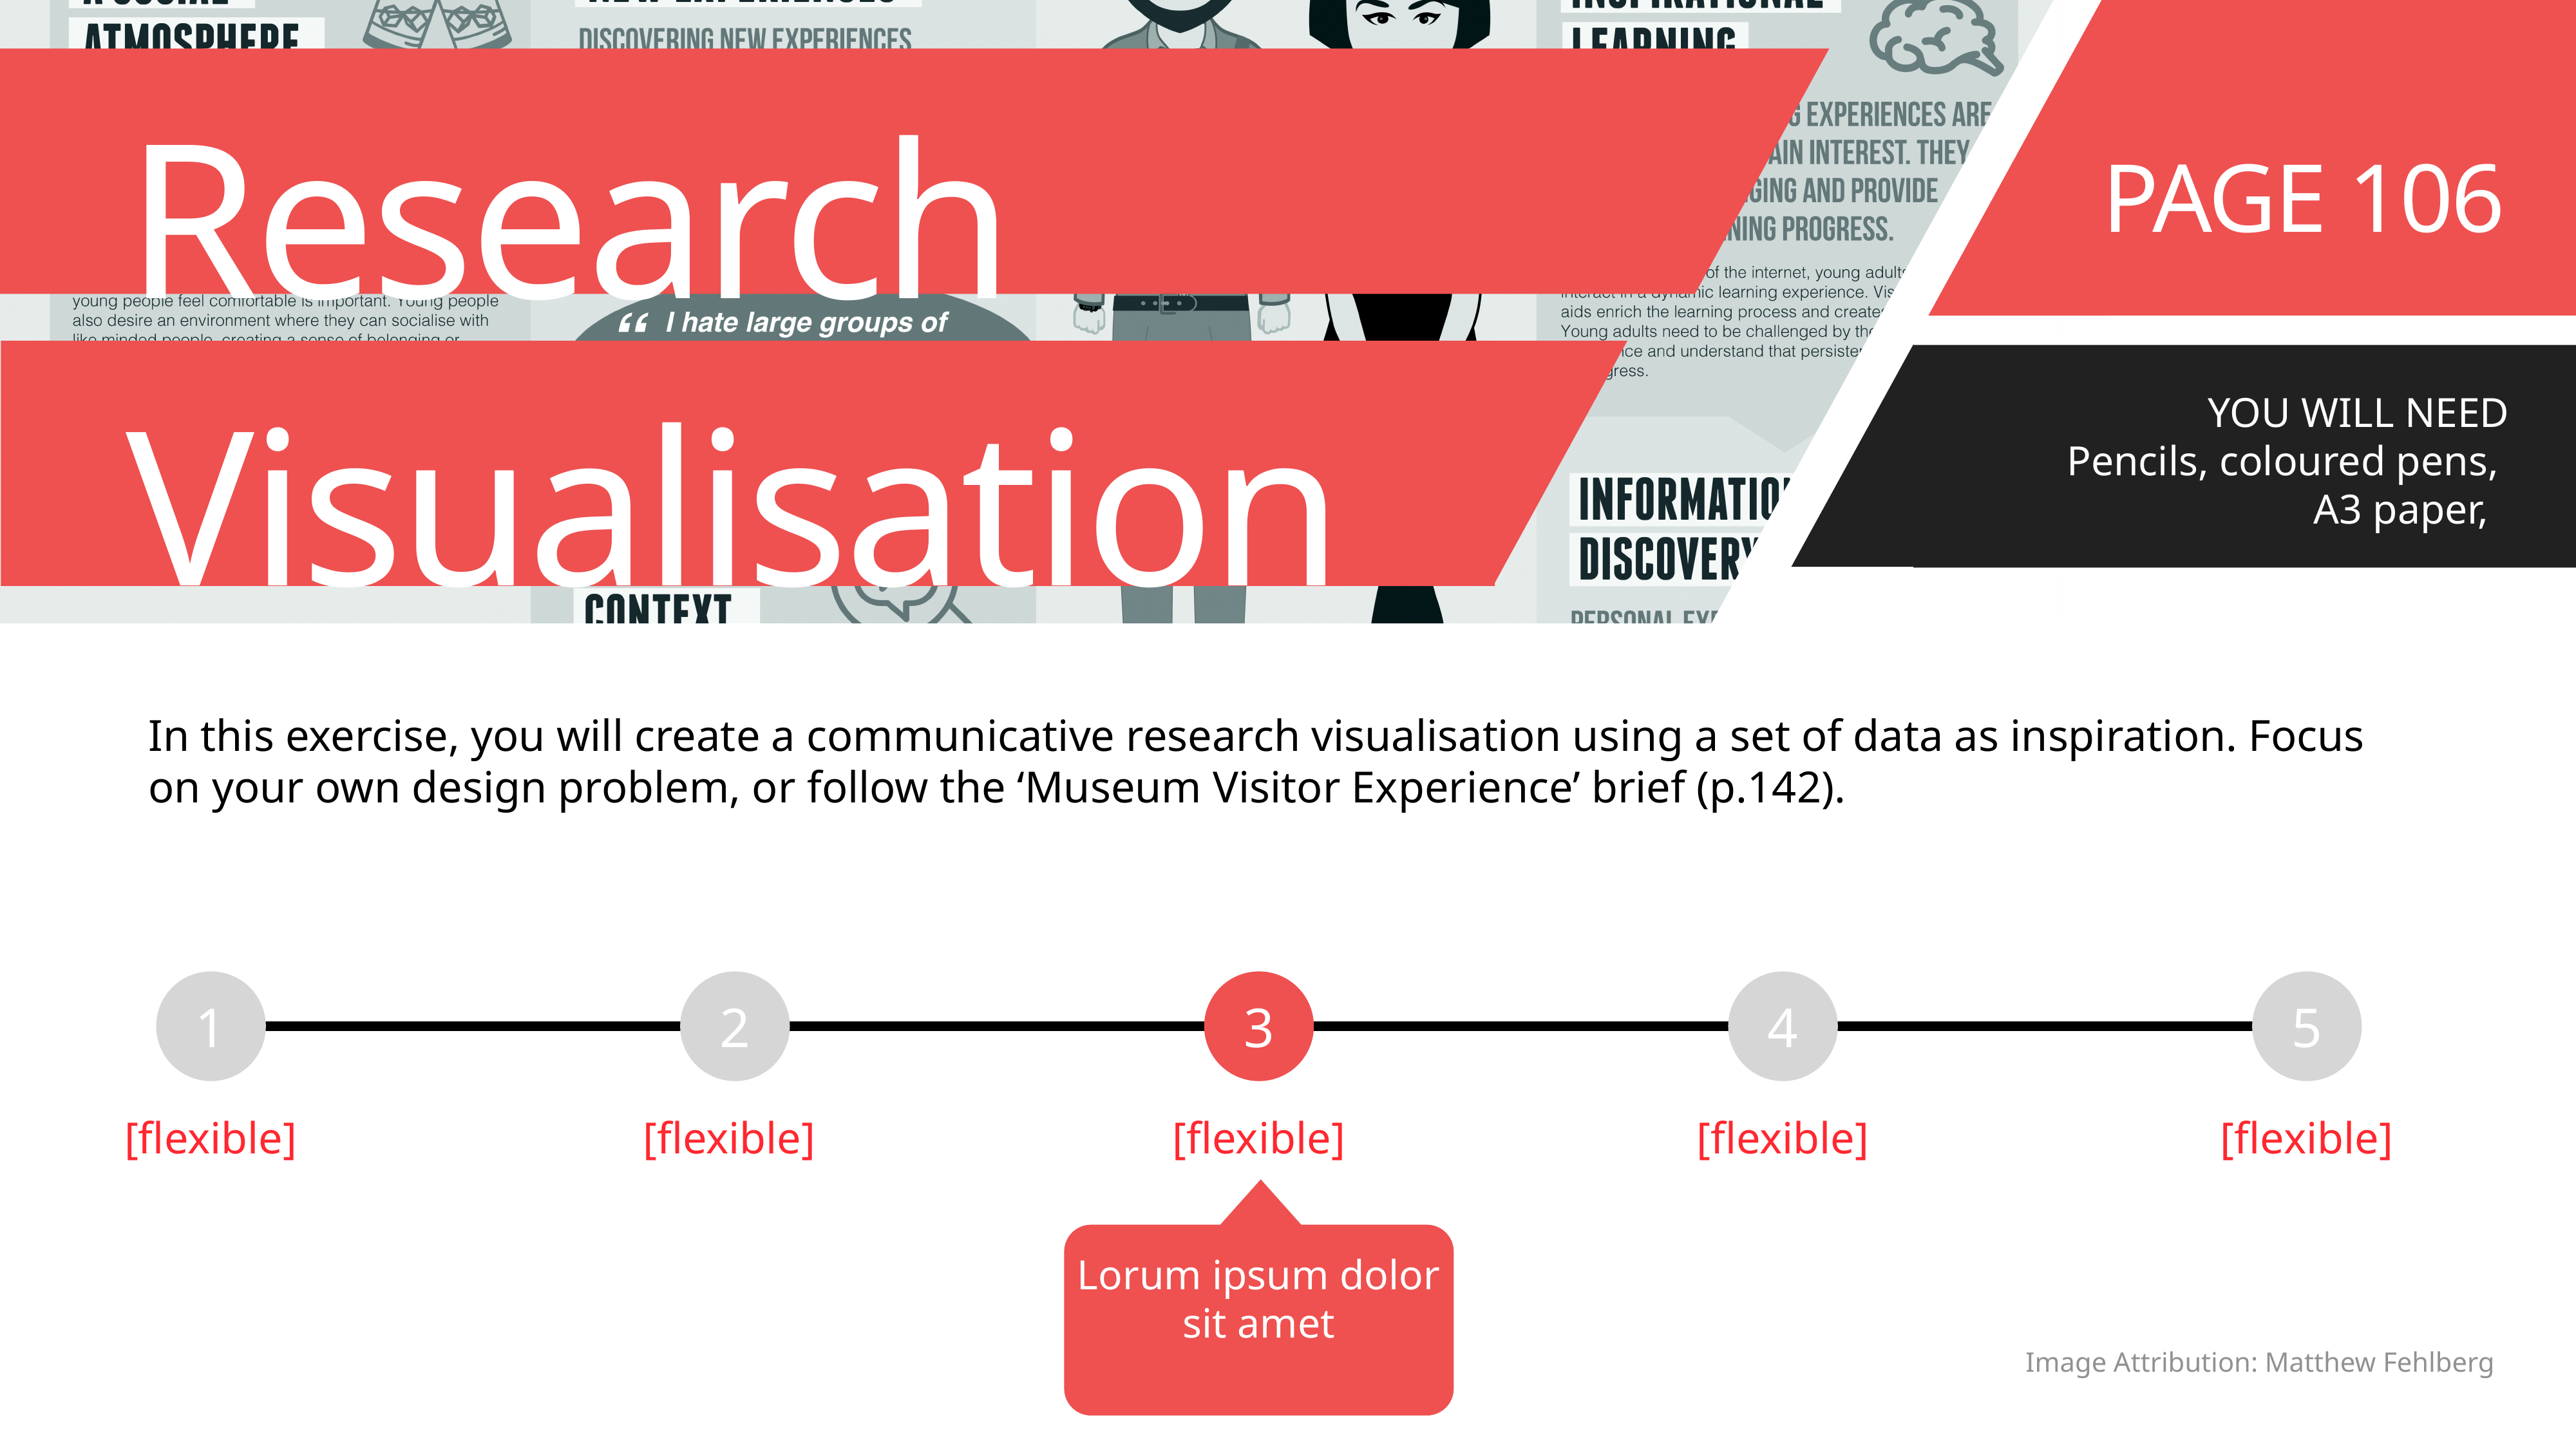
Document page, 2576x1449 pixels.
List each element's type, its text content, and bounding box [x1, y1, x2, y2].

text_box Lorum ipsum dolor sit amet [1064, 1385, 1454, 1416]
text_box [0, 0, 2576, 1385]
